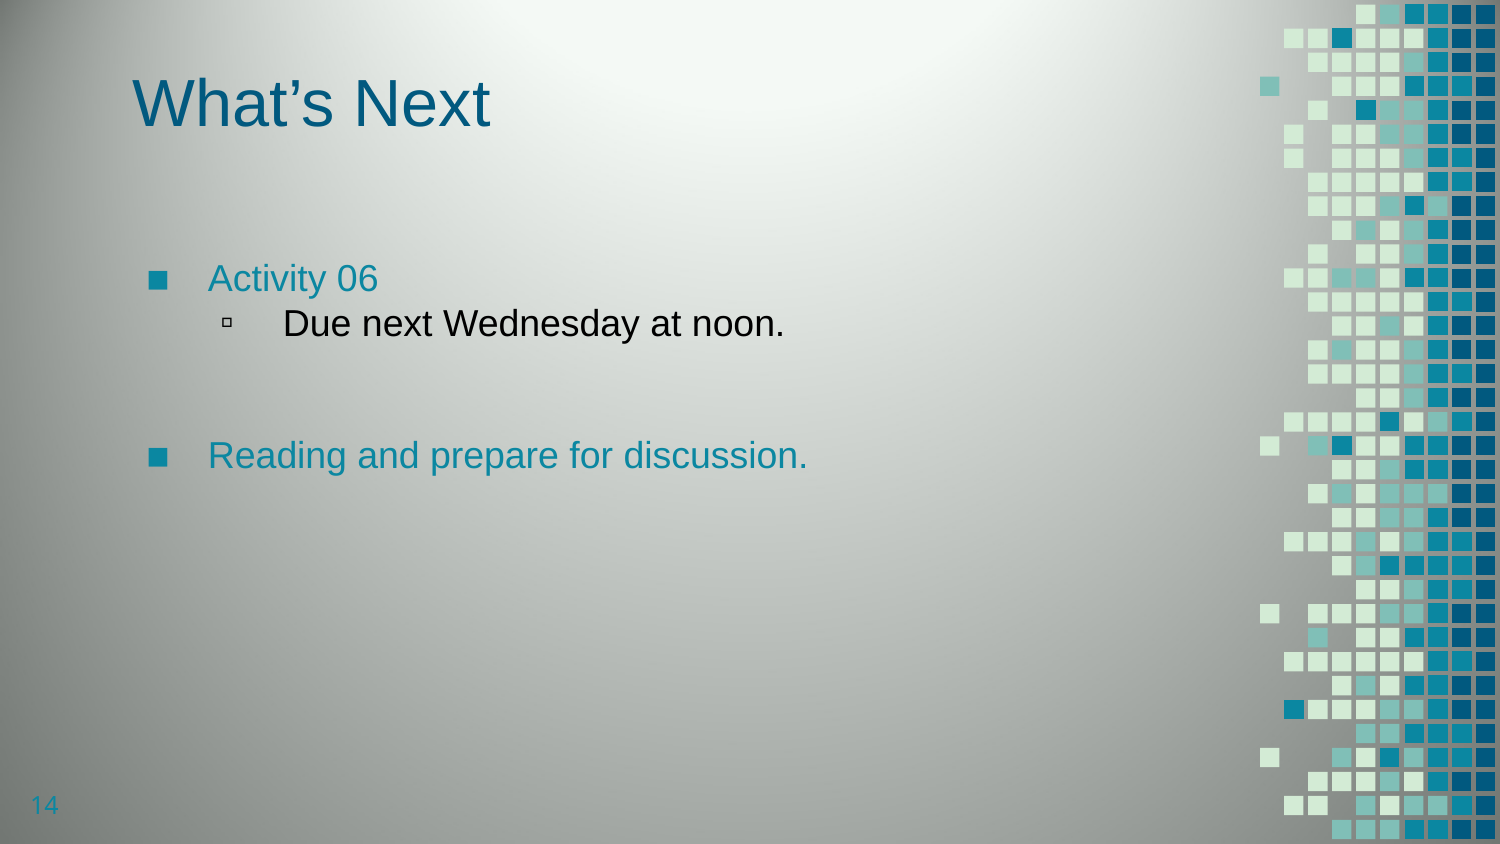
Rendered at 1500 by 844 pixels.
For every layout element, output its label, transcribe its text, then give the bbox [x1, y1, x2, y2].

slide_number 14 [15, 774, 105, 839]
title What’s Next [117, 14, 1227, 155]
list Activity 06 Due next Wednesday at noon. Reading and prepare for discussion. [117, 238, 1227, 582]
picture [0, 0, 1500, 844]
